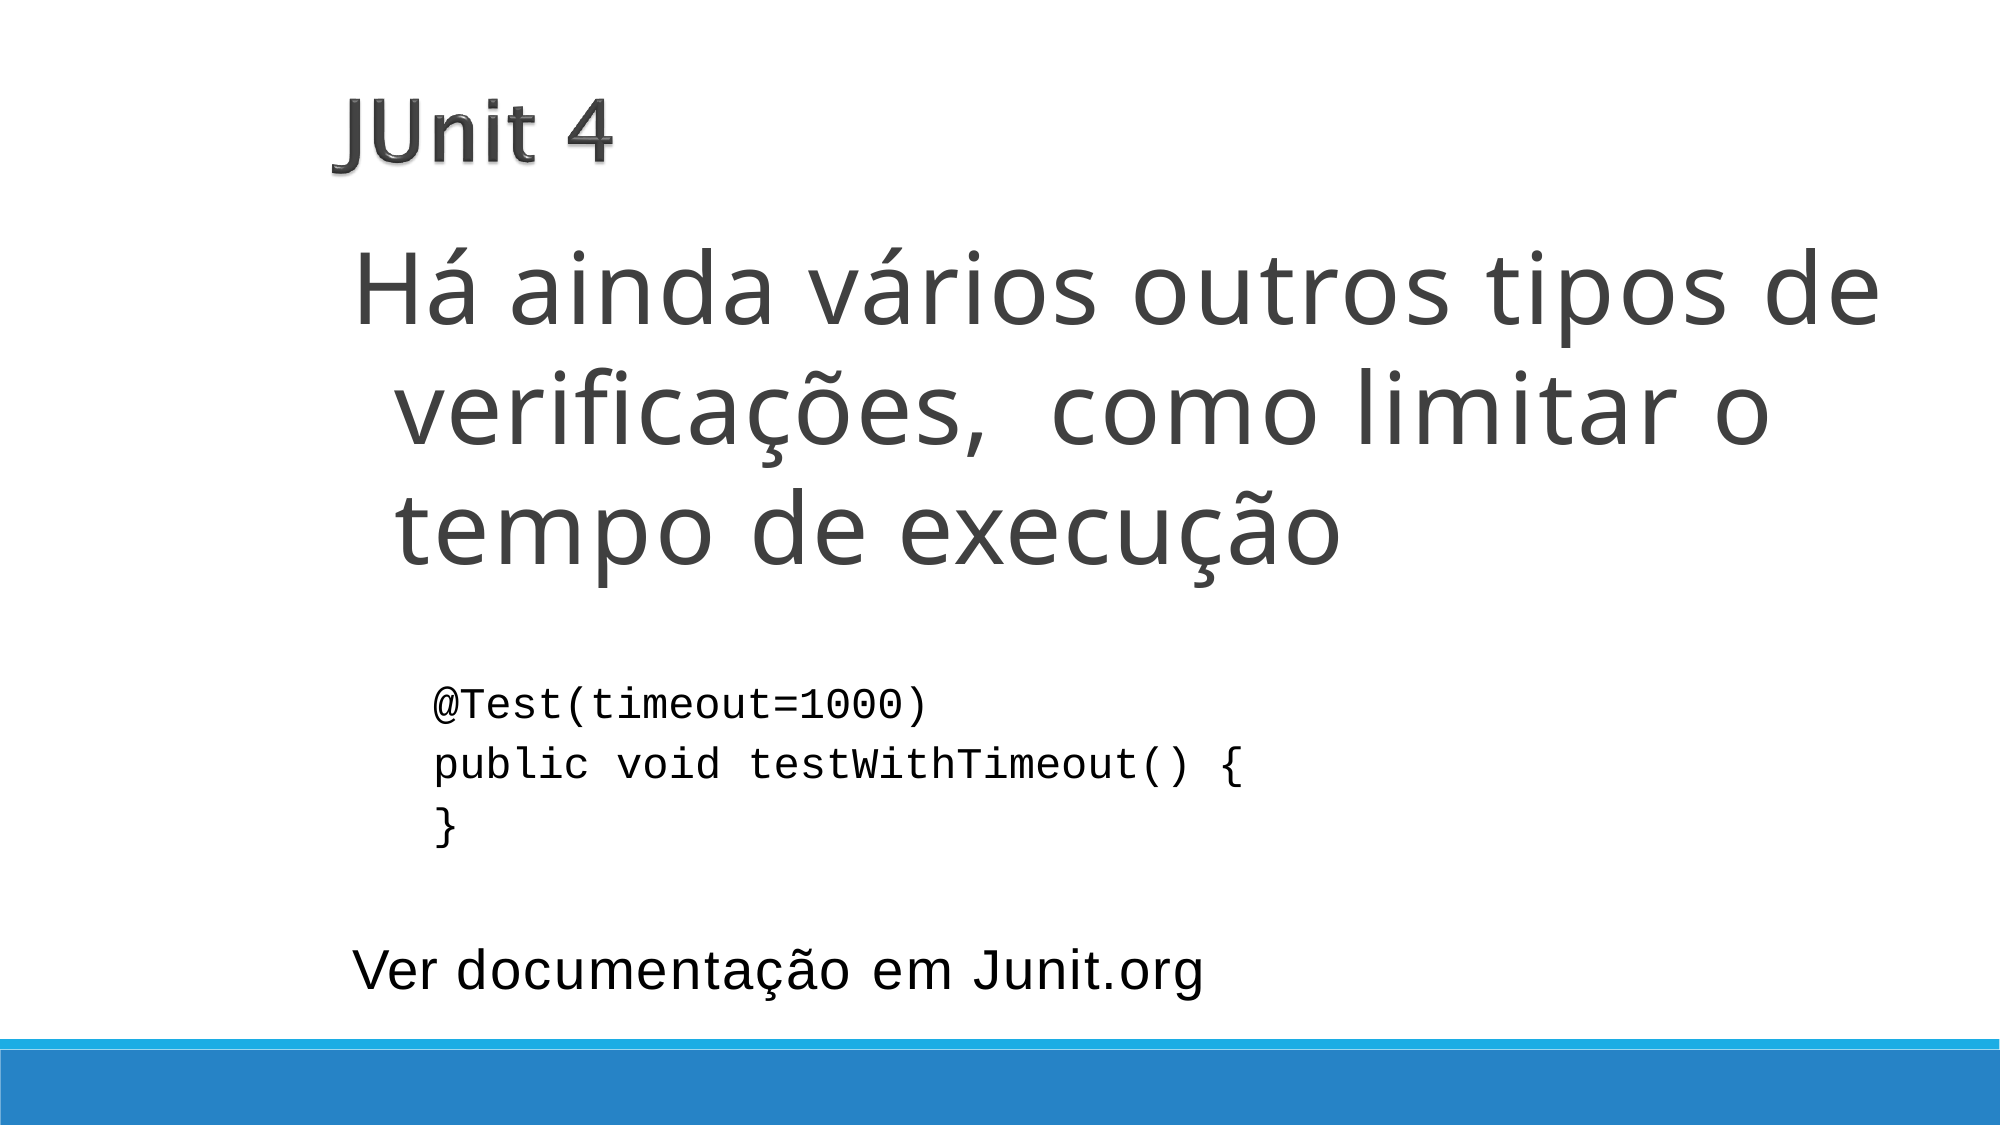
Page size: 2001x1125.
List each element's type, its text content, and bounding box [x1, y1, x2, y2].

title Há ainda vários outros tipos de verificações, como limitar o tempo de execução [350, 222, 2000, 585]
text_box [328, 97, 616, 180]
text_box @Test(timeout=1000) public void testWithTimeout() { } Ver documentação em Junit.org [350, 664, 1259, 1001]
